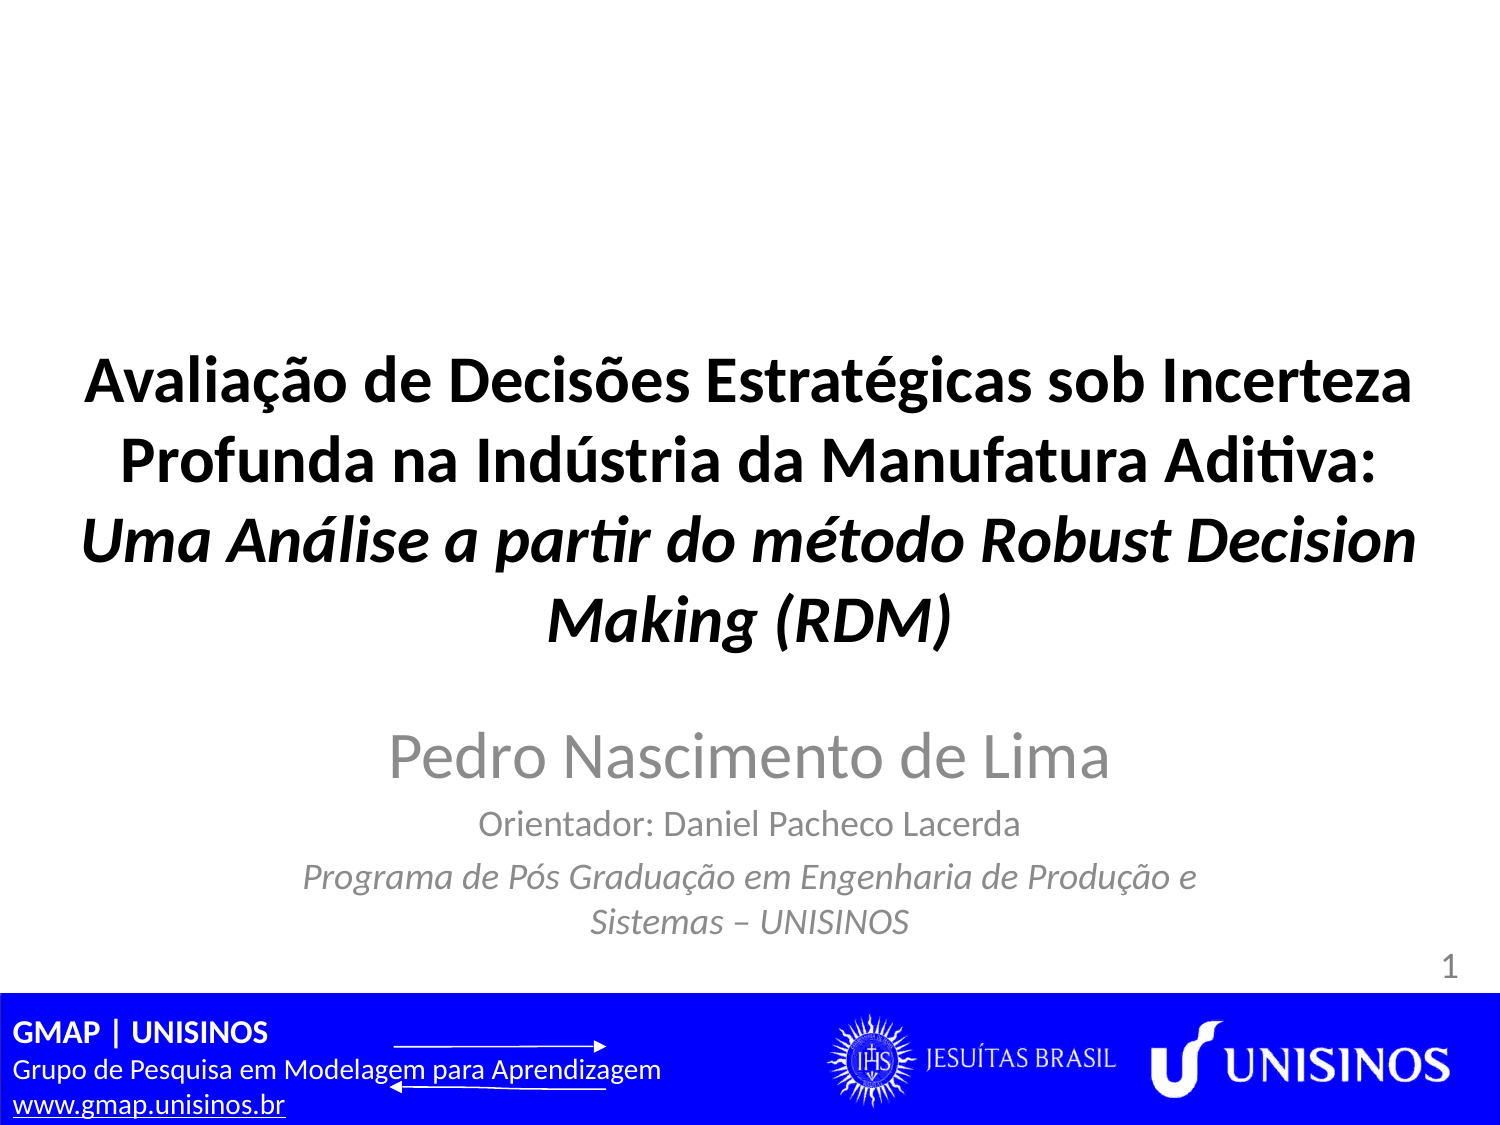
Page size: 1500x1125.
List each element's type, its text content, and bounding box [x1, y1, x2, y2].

picture [0, 993, 1500, 1125]
subtitle Pedro Nascimento de Lima Orientador: Daniel Pacheco Lacerda Programa de Pós Graduação em Engenharia de Produção e Sistemas – UNISINOS [225, 704, 1275, 992]
title Avaliação de Decisões Estratégicas sob Incerteza Profunda na Indústria da Manufatura Aditiva: Uma Análise a partir do método Robust Decision Making (RDM) [48, 358, 1452, 634]
